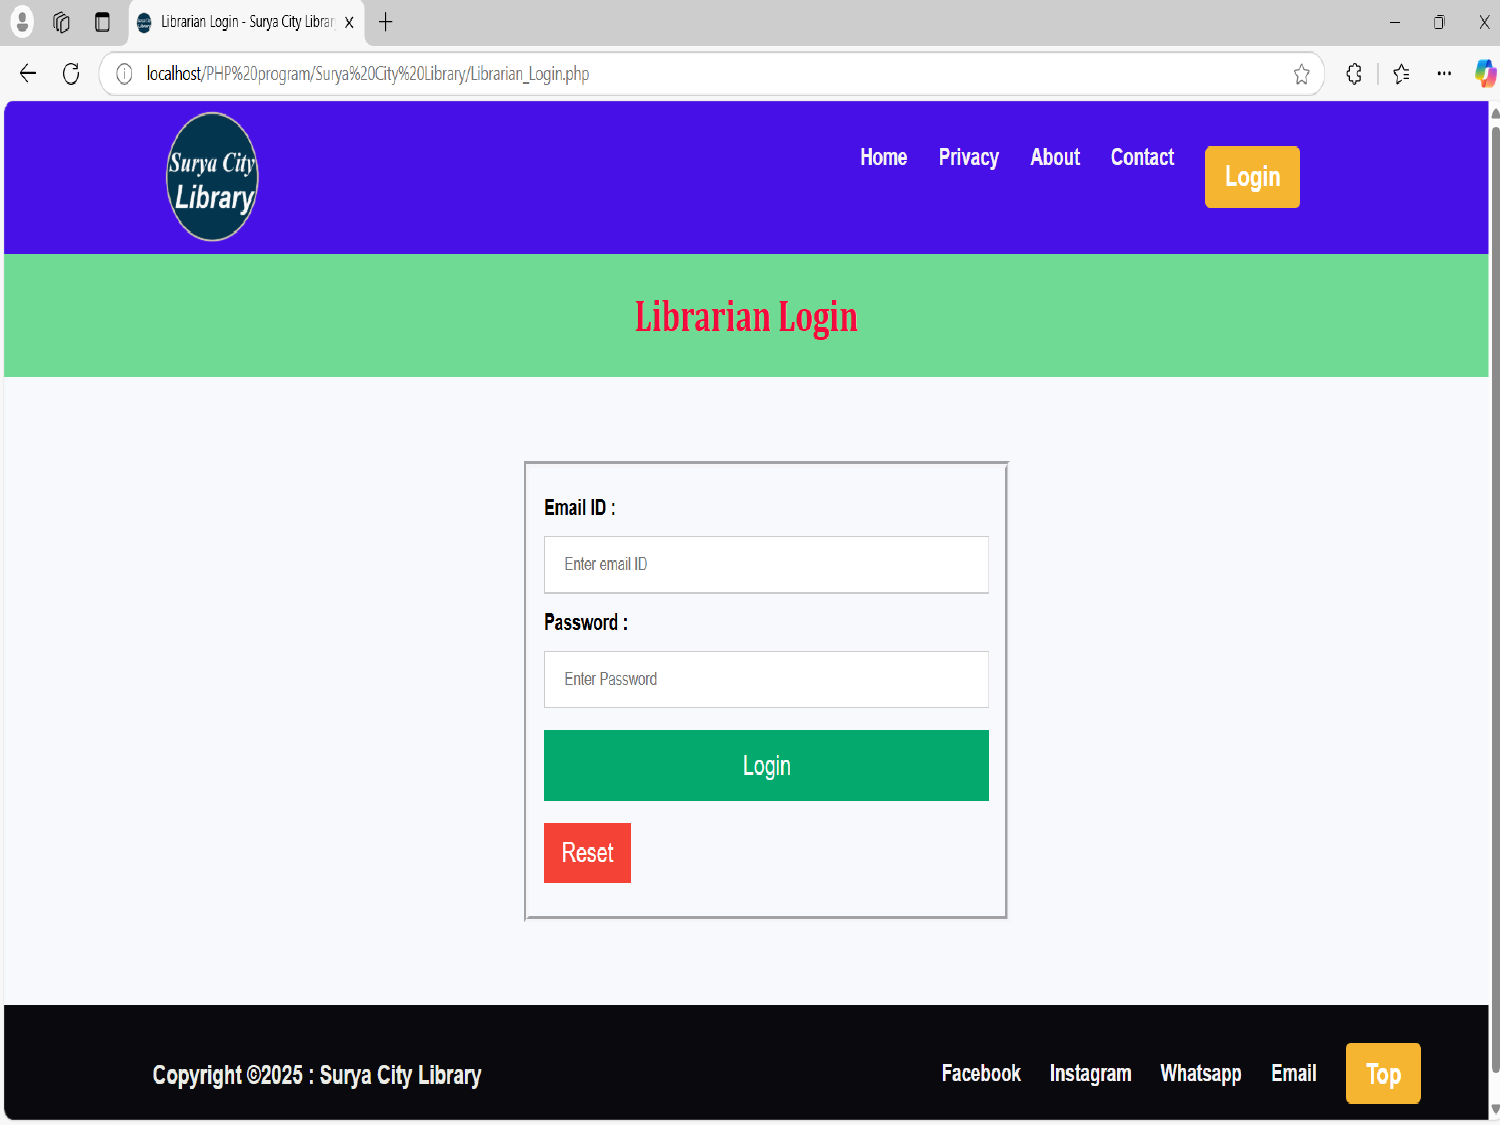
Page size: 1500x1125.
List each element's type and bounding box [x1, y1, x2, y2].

list [0, 0, 1500, 1125]
